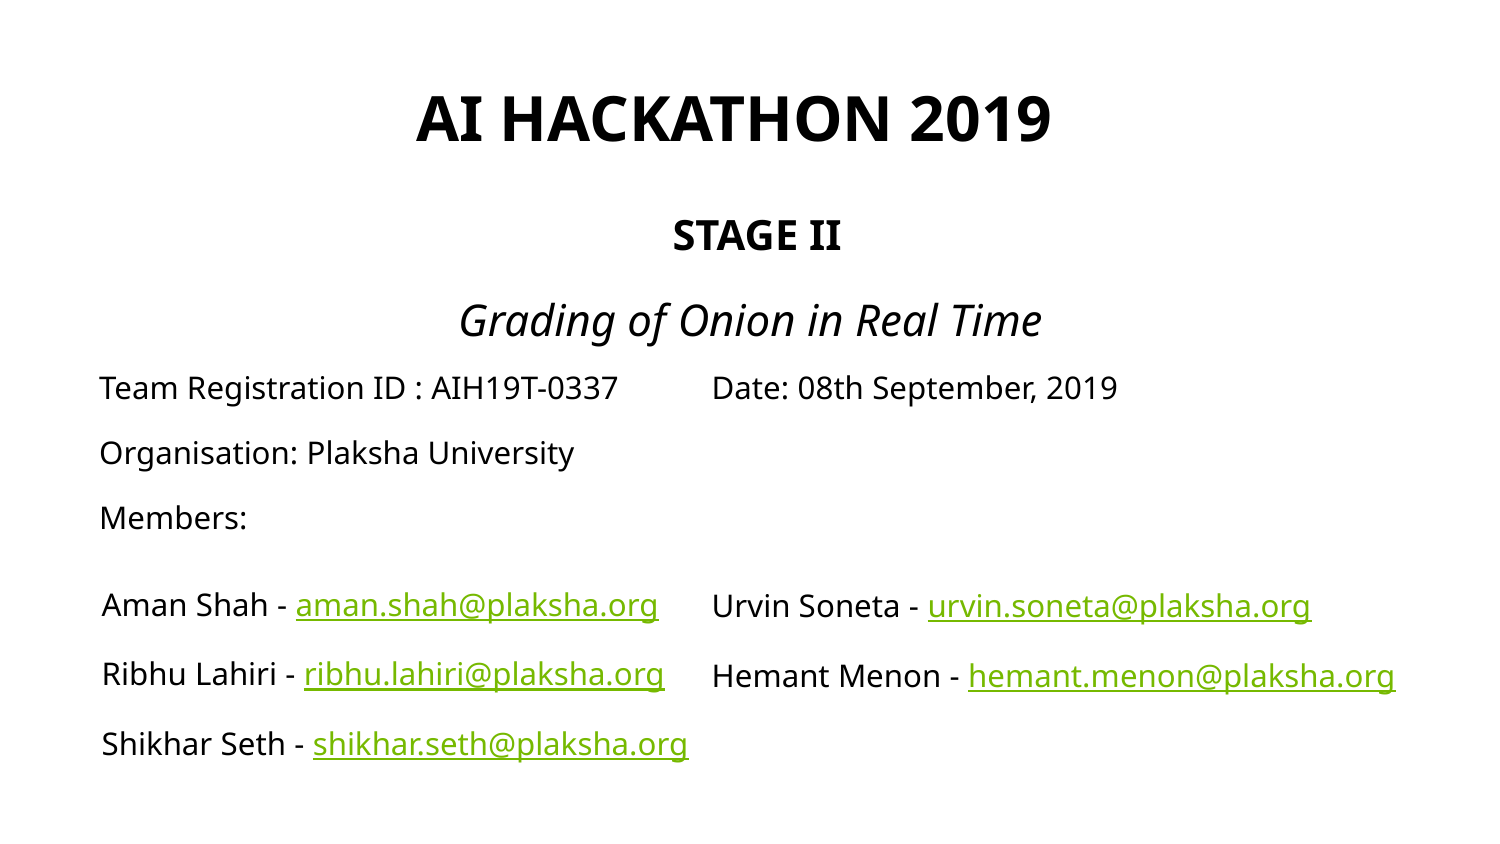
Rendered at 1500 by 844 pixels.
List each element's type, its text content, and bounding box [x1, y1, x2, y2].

title AI HACKATHON 2019 [52, 80, 1417, 162]
subtitle Grading of Onion in Real Time [387, 292, 1102, 359]
text_box STAGE II [75, 184, 1439, 266]
text_box Date: 08th September, 2019 [699, 366, 1183, 502]
text_box Aman Shah - aman.shah@plaksha.org Ribhu Lahiri - ribhu.lahiri@plaksha.org Shikhar Seth - shikhar.seth@plaksha.org [86, 558, 745, 791]
text_box Team Registration ID : AIH19T-0337 Organisation: Plaksha University Members: [86, 366, 801, 558]
text_box Urvin Soneta - urvin.soneta@plaksha.org Hemant Menon - hemant.menon@plaksha.org [745, 558, 1414, 724]
